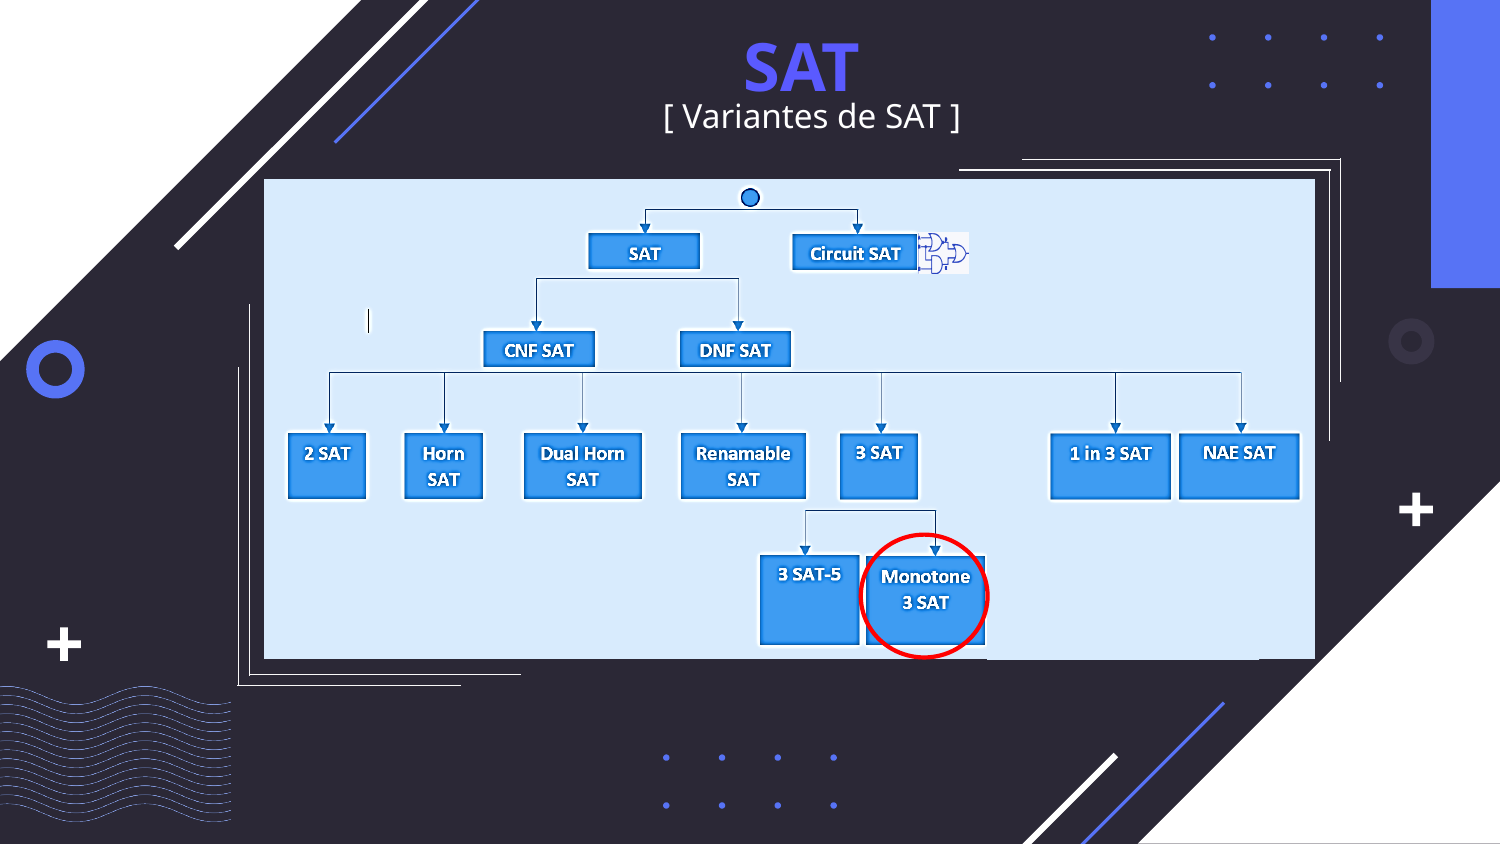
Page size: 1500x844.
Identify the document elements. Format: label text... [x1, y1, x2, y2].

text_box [188, 352, 570, 637]
picture [264, 179, 1315, 660]
picture [0, 686, 231, 822]
subtitle [ Variantes de SAT ] [648, 80, 1096, 171]
text_box SAT [241, 1, 1364, 128]
